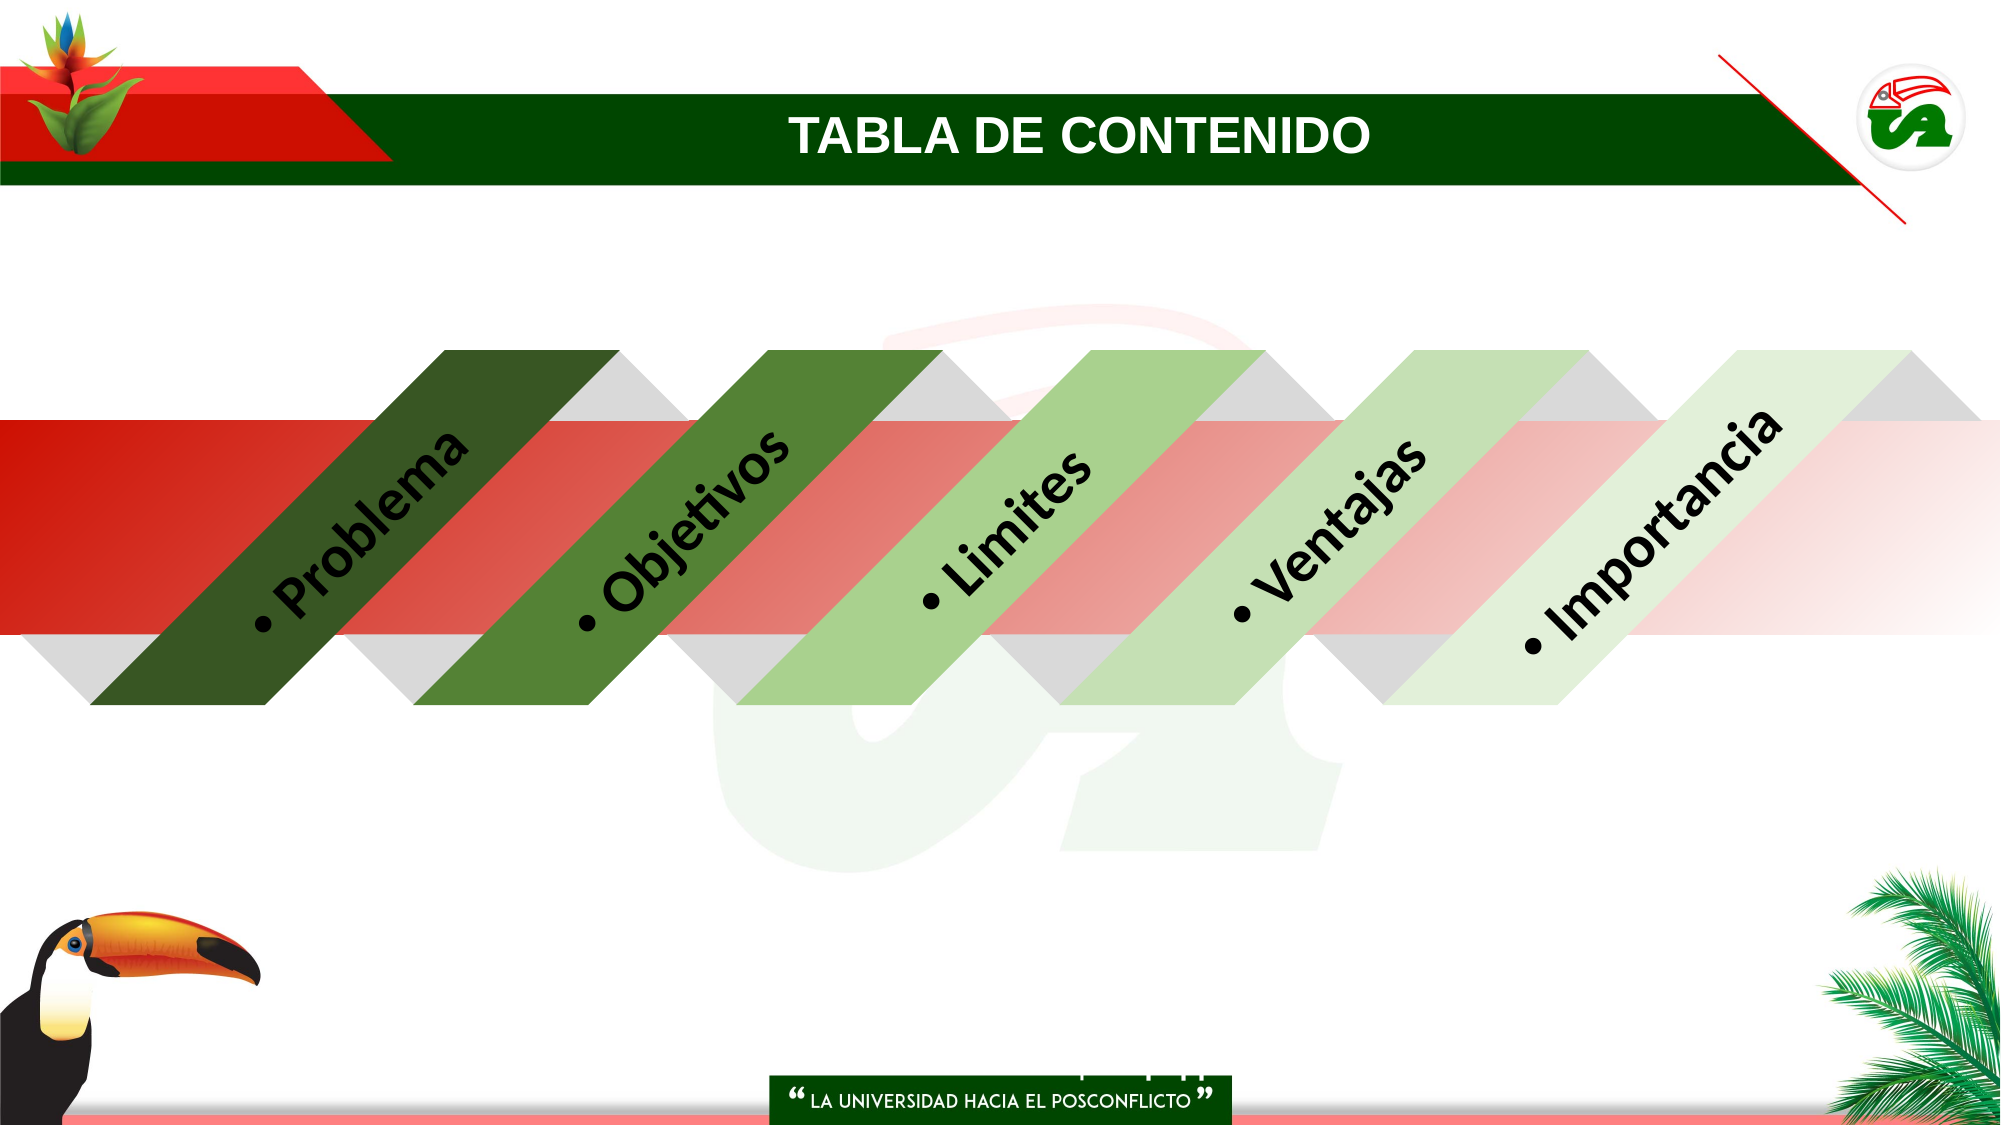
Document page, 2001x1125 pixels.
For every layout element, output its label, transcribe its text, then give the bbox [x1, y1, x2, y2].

text_box [551, 351, 692, 422]
text_box [1056, 349, 1592, 707]
text_box [411, 75, 1321, 136]
text_box [733, 349, 1269, 707]
text_box [17, 633, 159, 704]
text_box [661, 420, 1018, 635]
text_box [1379, 349, 1915, 707]
text_box [1520, 351, 1662, 422]
text_box The Power of PowerPoint | thepopp.com [662, 1042, 1338, 1103]
picture [0, 0, 2001, 1125]
text_box [410, 349, 946, 707]
text_box [1630, 420, 2000, 635]
text_box [664, 633, 805, 704]
text_box Problema [181, 358, 529, 706]
text_box [984, 420, 1341, 635]
text_box [87, 349, 623, 707]
title TABLA DE CONTENIDO [411, 100, 1764, 174]
text_box Limites [827, 358, 1175, 706]
text_box [987, 633, 1128, 704]
text_box [1310, 633, 1451, 704]
text_box [1843, 351, 1985, 422]
text_box Importancia [1473, 358, 1821, 706]
text_box [0, 420, 372, 635]
text_box [1197, 351, 1339, 422]
text_box [1307, 420, 1664, 635]
text_box [338, 420, 695, 635]
text_box Objetivos [504, 358, 852, 706]
text_box [874, 351, 1015, 422]
text_box Ventajas [1150, 358, 1498, 706]
text_box [340, 633, 482, 704]
